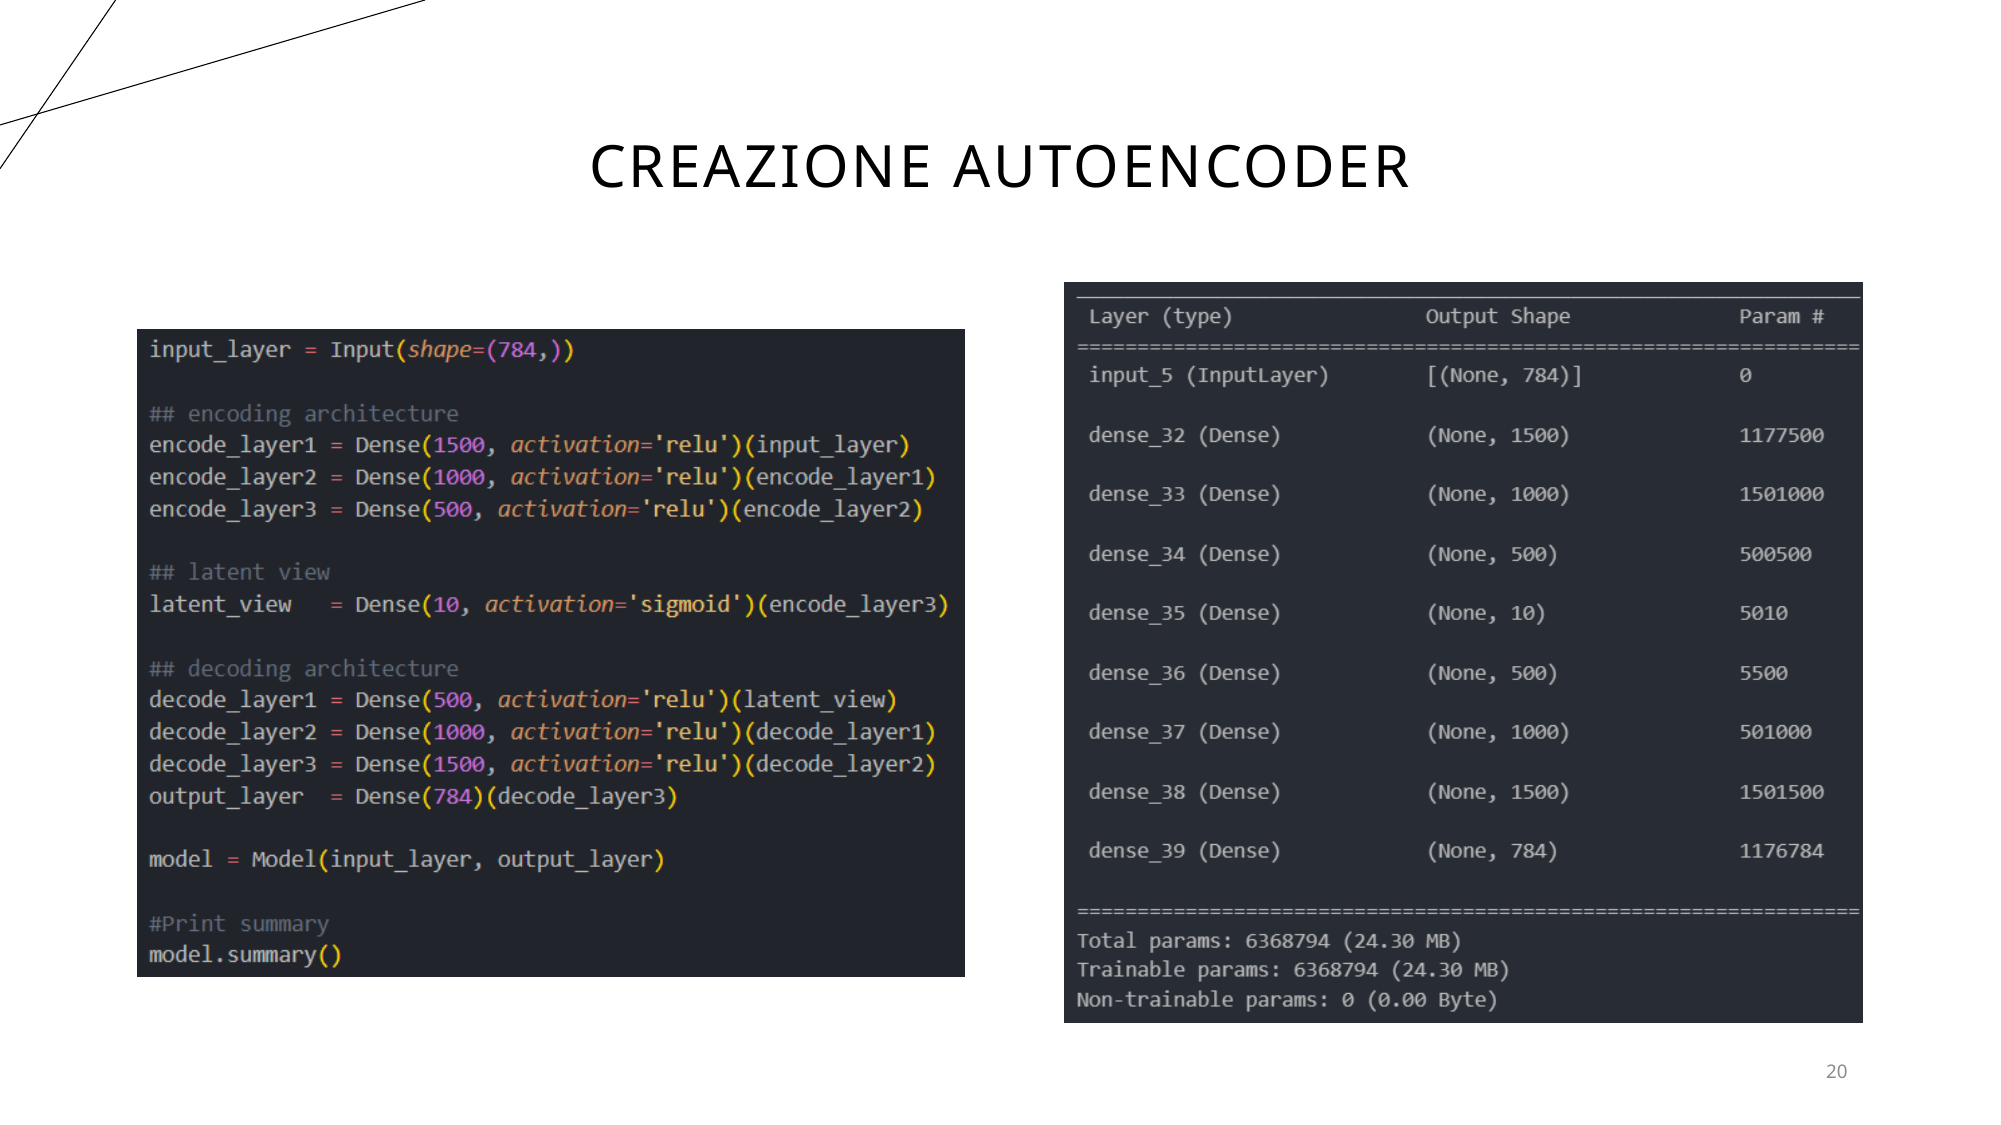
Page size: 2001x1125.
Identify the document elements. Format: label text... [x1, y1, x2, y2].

picture [137, 329, 965, 977]
slide_number 20 [1412, 1042, 1863, 1103]
title Creazione autoencoder [137, 59, 1863, 278]
picture [1064, 282, 1863, 1023]
